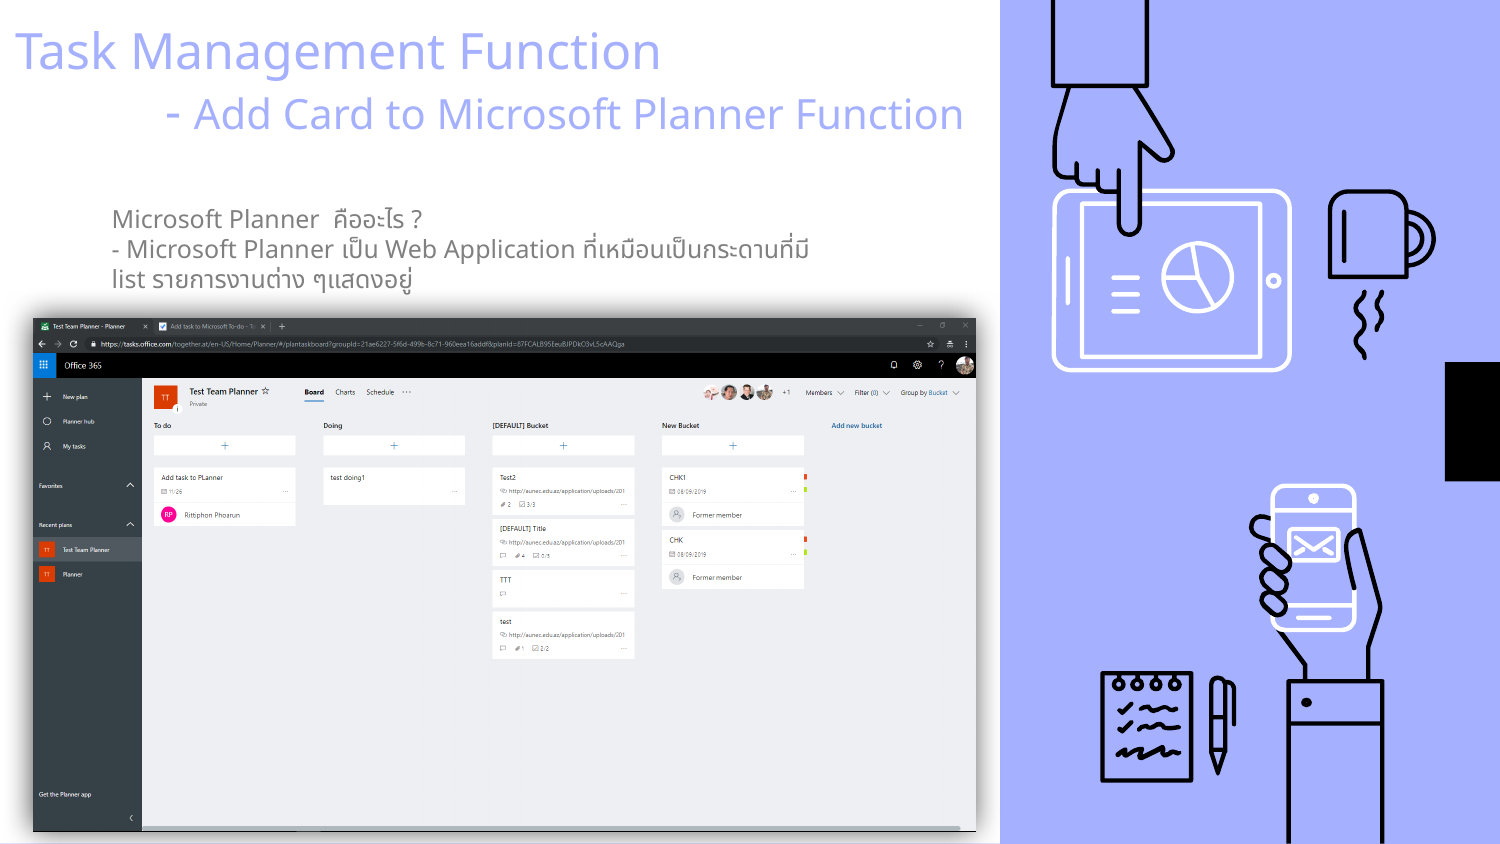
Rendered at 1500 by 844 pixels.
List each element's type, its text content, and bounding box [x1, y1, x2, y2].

text_box Task Management Function - Add Card to Microsoft Planner Function [0, 0, 1149, 155]
text_box Microsoft Planner คืออะไร ? - Microsoft Planner เป็น Web Application ที่เหมือนเป็นกระดานที่มี list รายการงานต่าง ๆแสดงอยู่ [96, 189, 943, 294]
picture [32, 317, 976, 832]
